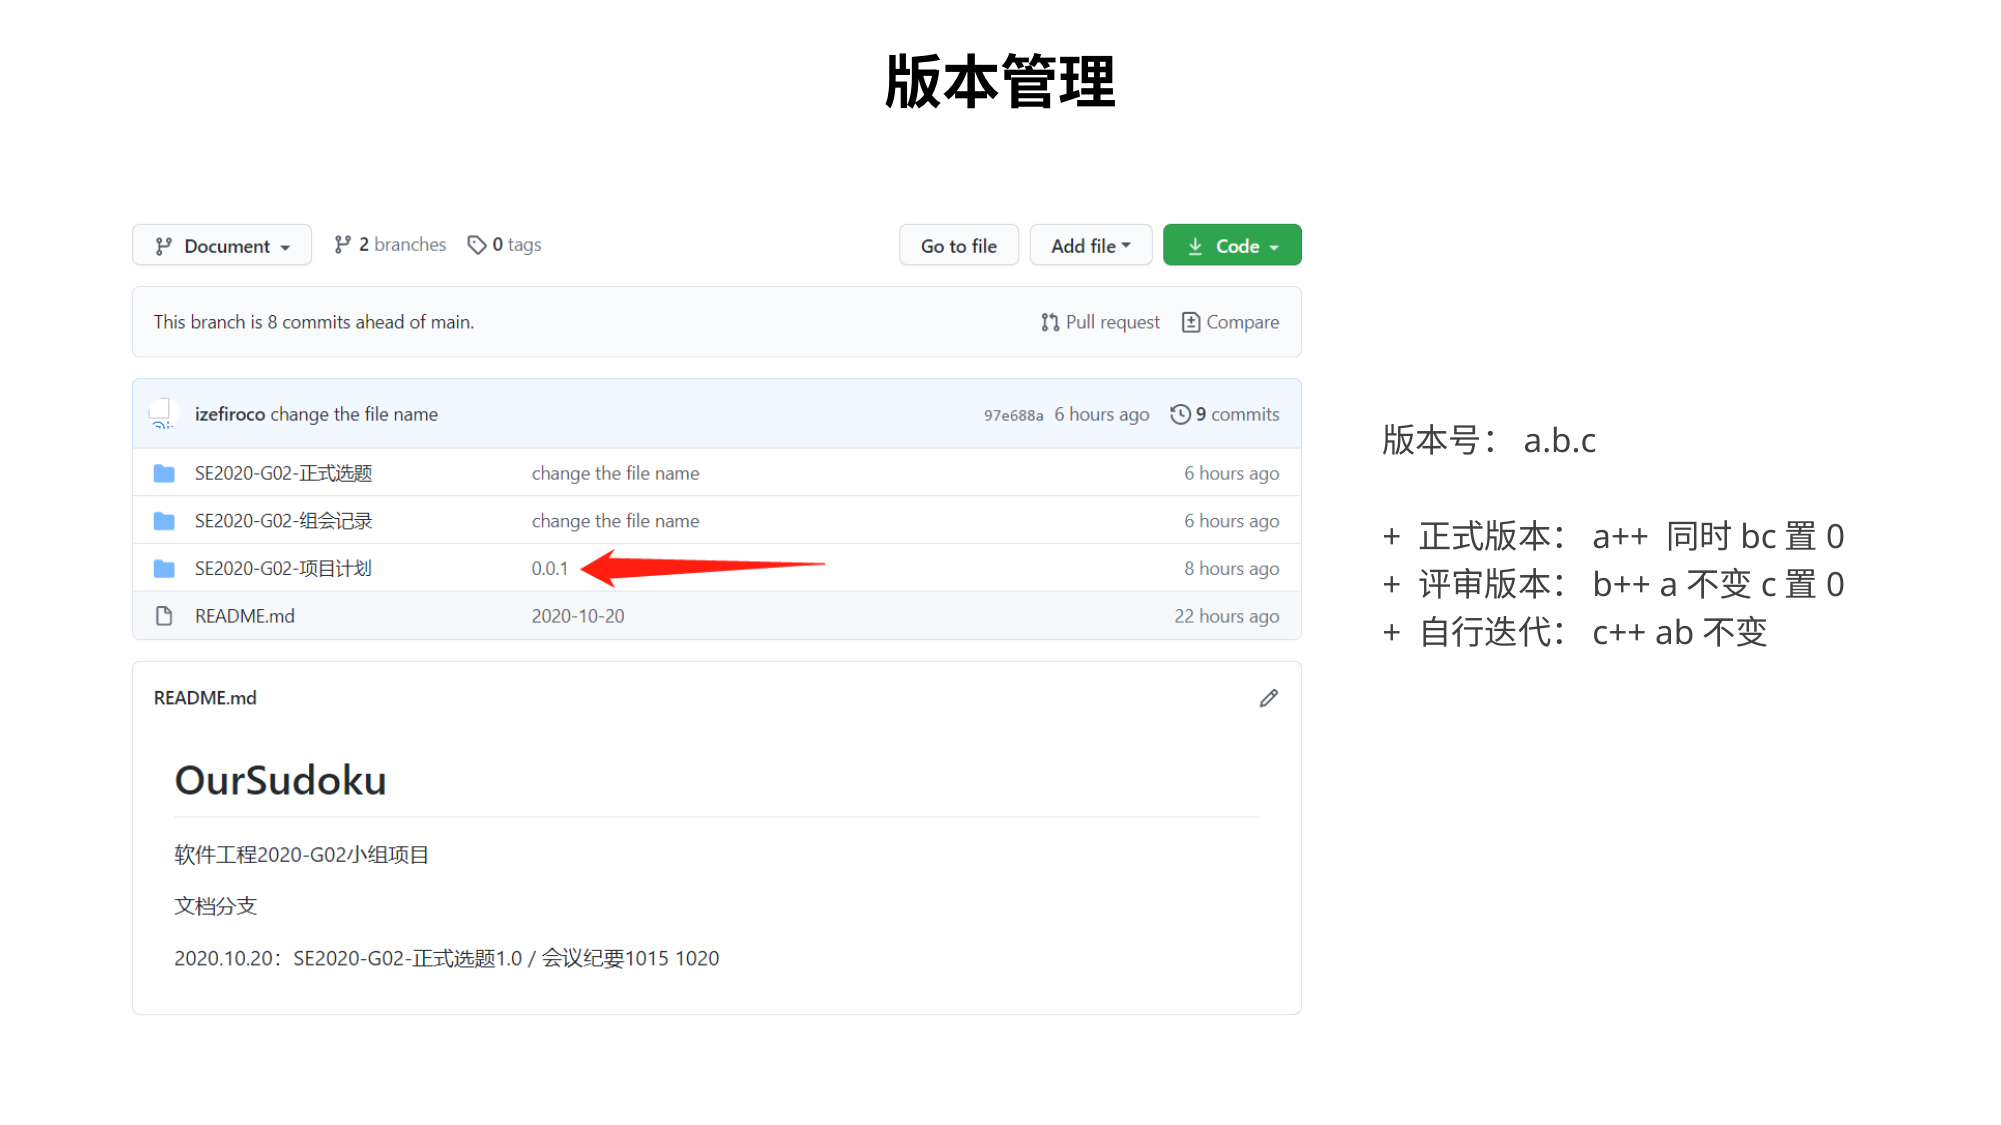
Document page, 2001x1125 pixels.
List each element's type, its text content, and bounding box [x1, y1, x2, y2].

text_box 版本号：a.b.c + 正式版本：a++ 同时bc置0 + 评审版本：b++ a不变c置0 + 自行迭代：c++ ab不变 [1362, 401, 1874, 724]
text_box 版本管理 [0, 38, 2000, 123]
picture [102, 199, 1330, 1041]
